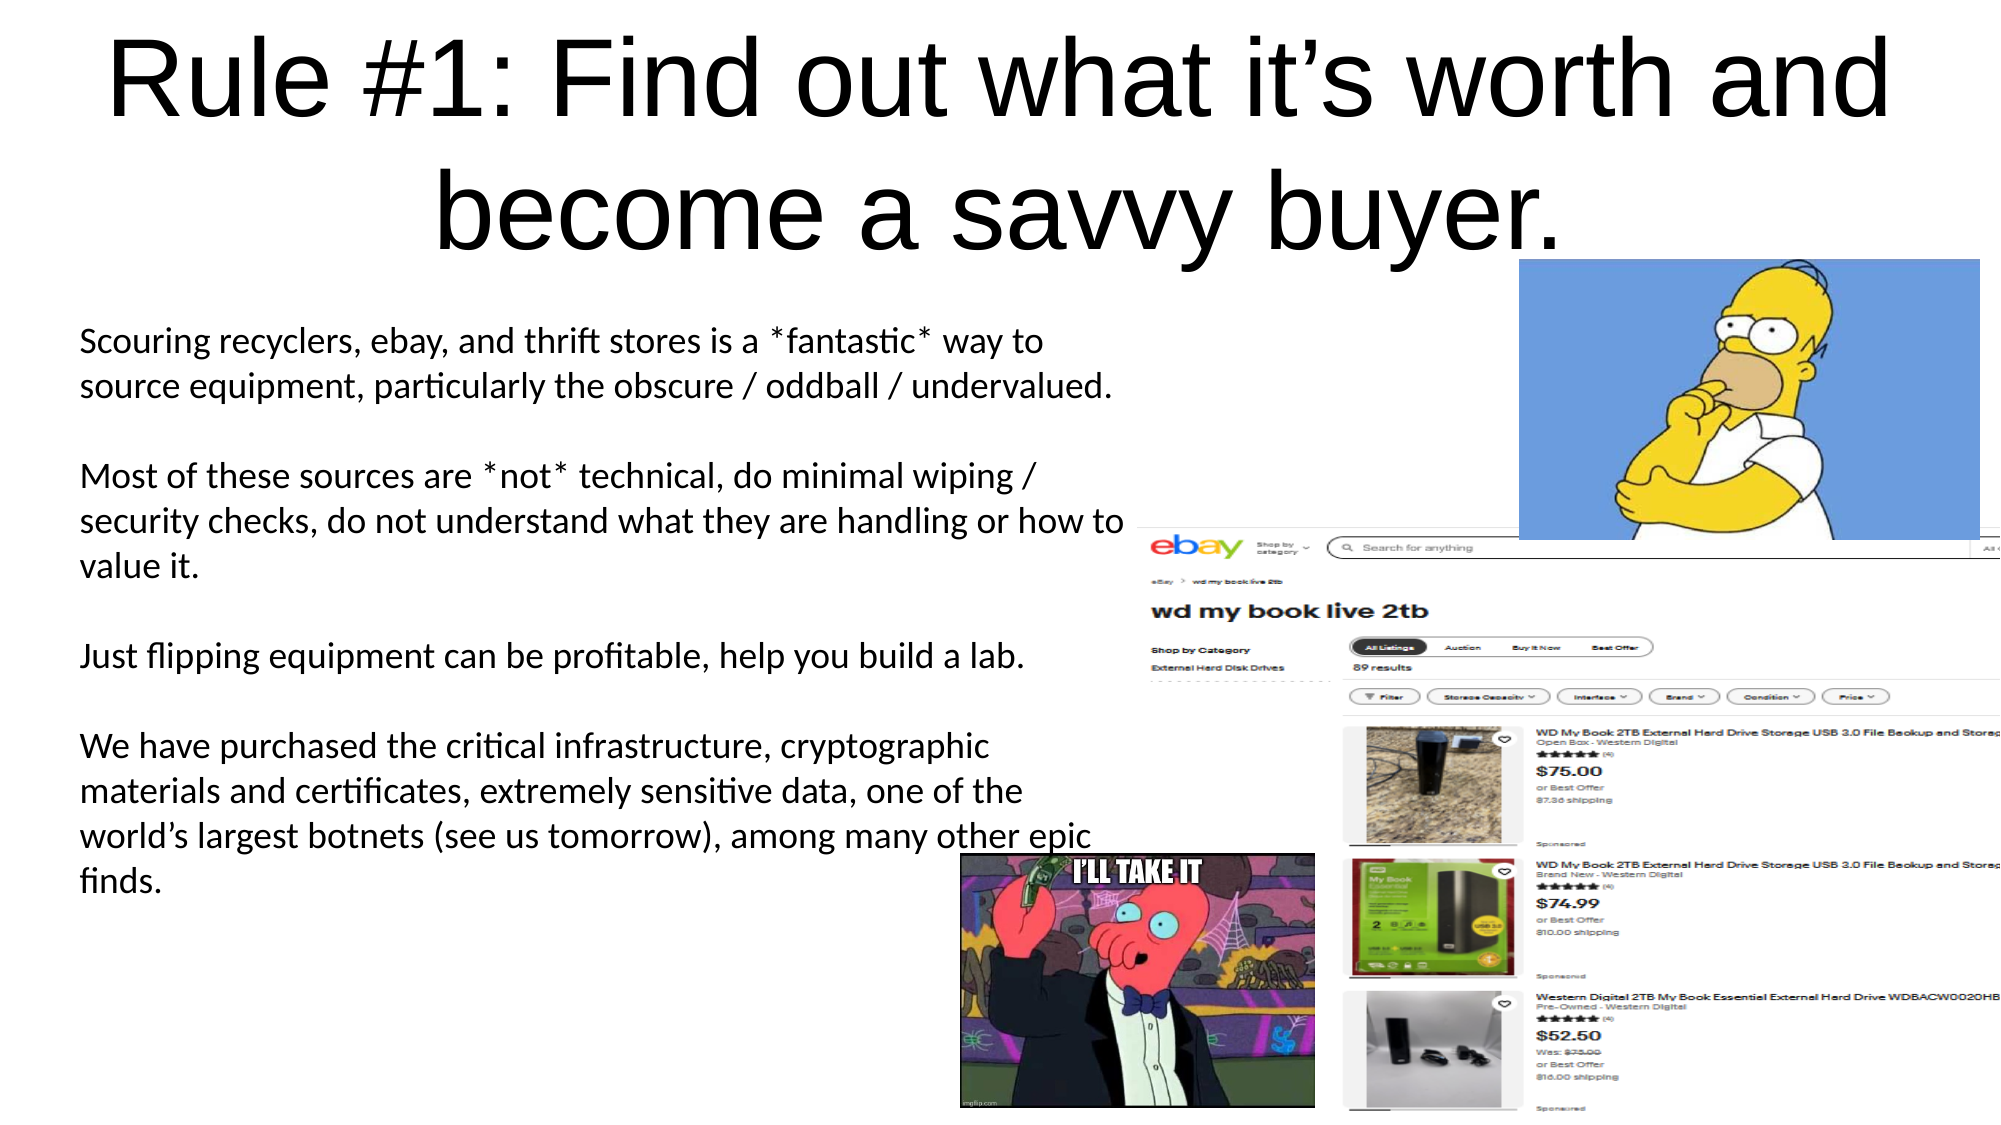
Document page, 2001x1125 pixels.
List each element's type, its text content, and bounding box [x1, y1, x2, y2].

picture [959, 259, 2000, 1121]
title Rule #1: Find out what it’s worth and become a savvy buyer. [100, 5, 1900, 272]
text_box Scouring recyclers, ebay, and thrift stores is a *fantastic* way to source equipment, particularly the obscure / oddball / undervalued. Most of these sources are *not* technical, do minimal wiping / security checks, do not understand what they are handling or how to value it. Just flipping equipment can be profitable, help you build a lab. We have purchased the critical infrastructure, cryptographic materials and certificates, extremely sensitive data, one of the world’s largest botnets (see us tomorrow), among many other epic finds. [64, 308, 1152, 999]
